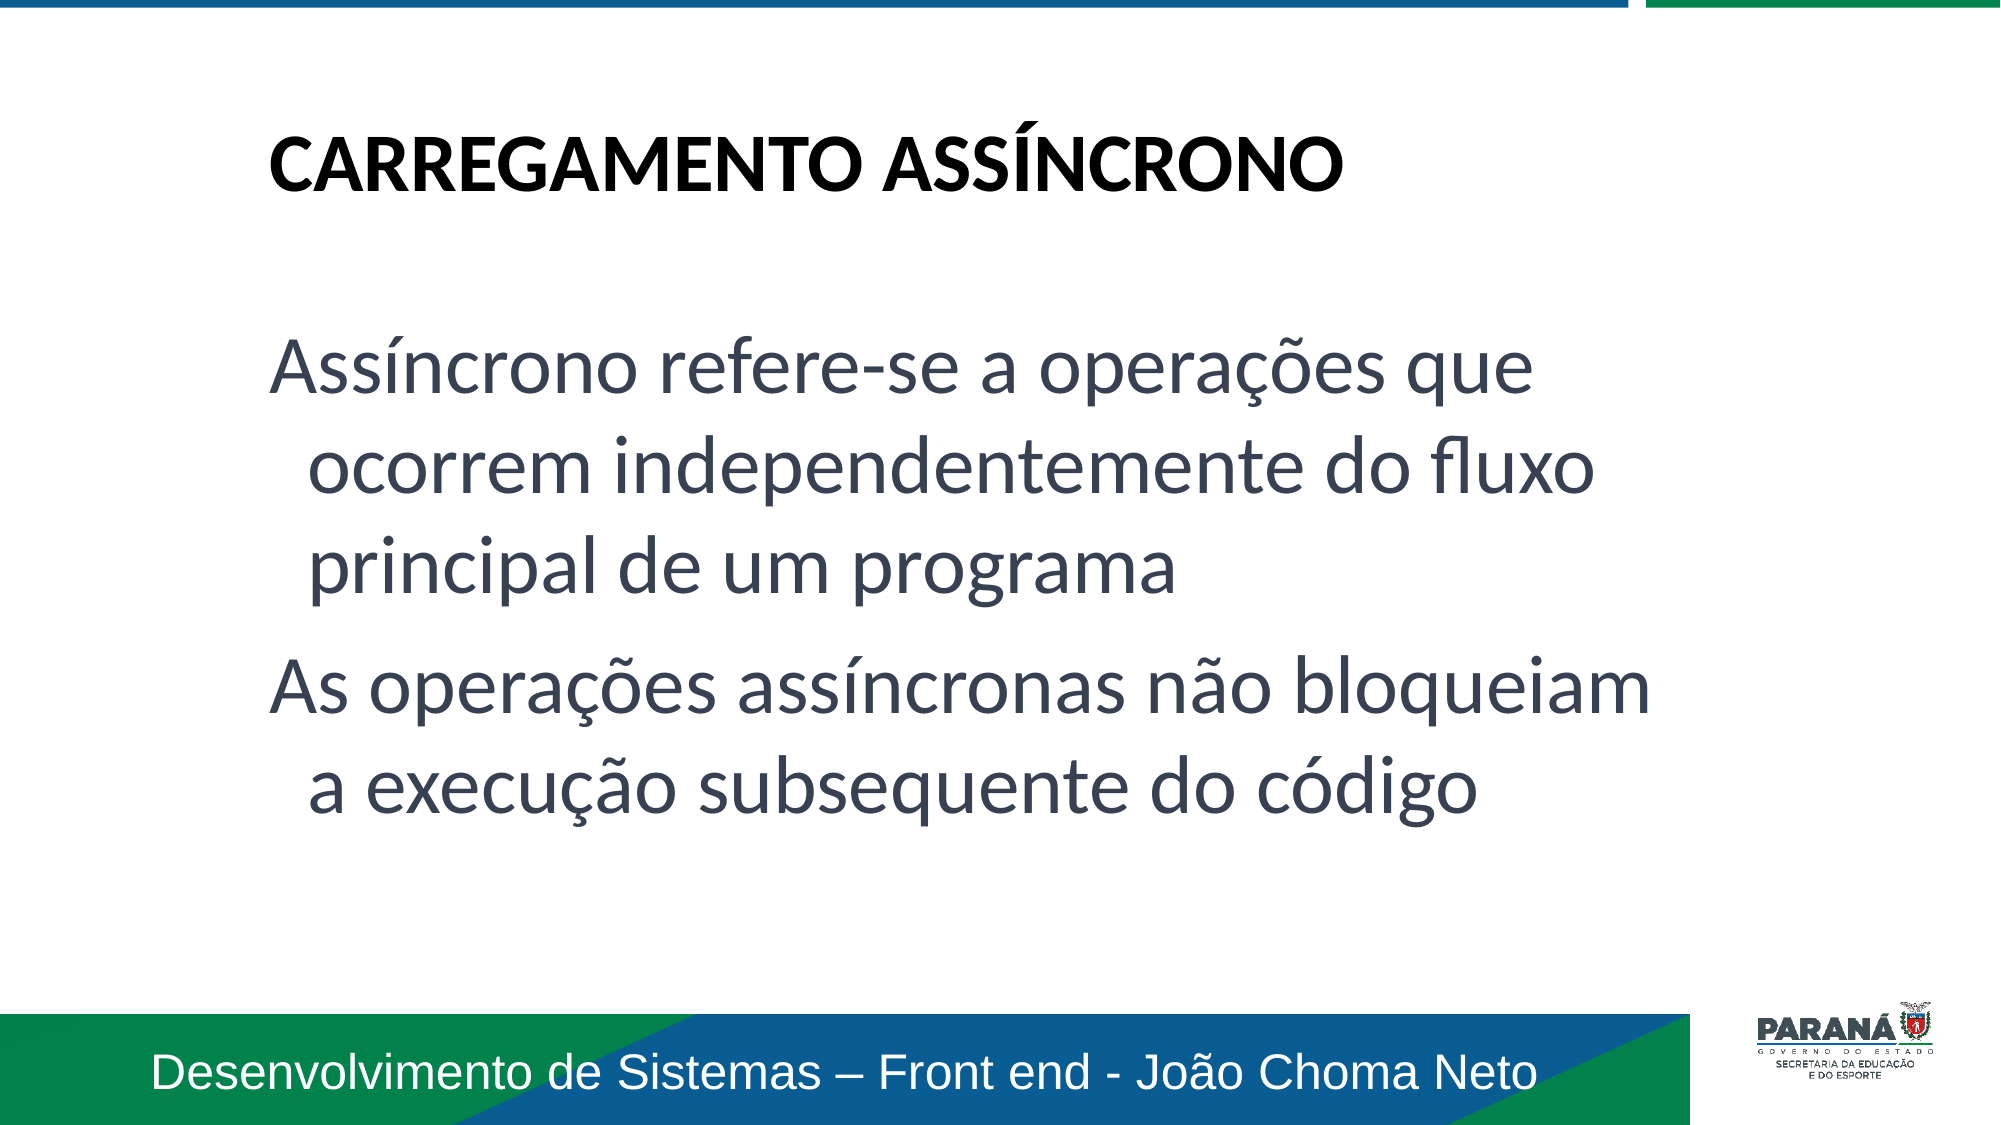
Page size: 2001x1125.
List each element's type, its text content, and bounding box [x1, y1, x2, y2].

list Assíncrono refere-se a operações que ocorrem independentemente do fluxo principal de um programa As operações assíncronas não bloqueiam a execução subsequente do código [217, 302, 1677, 921]
picture [1757, 1002, 1933, 1081]
list CARREGAMENTO ASSÍNCRONO [217, 111, 1637, 249]
picture [0, 1014, 1690, 1125]
